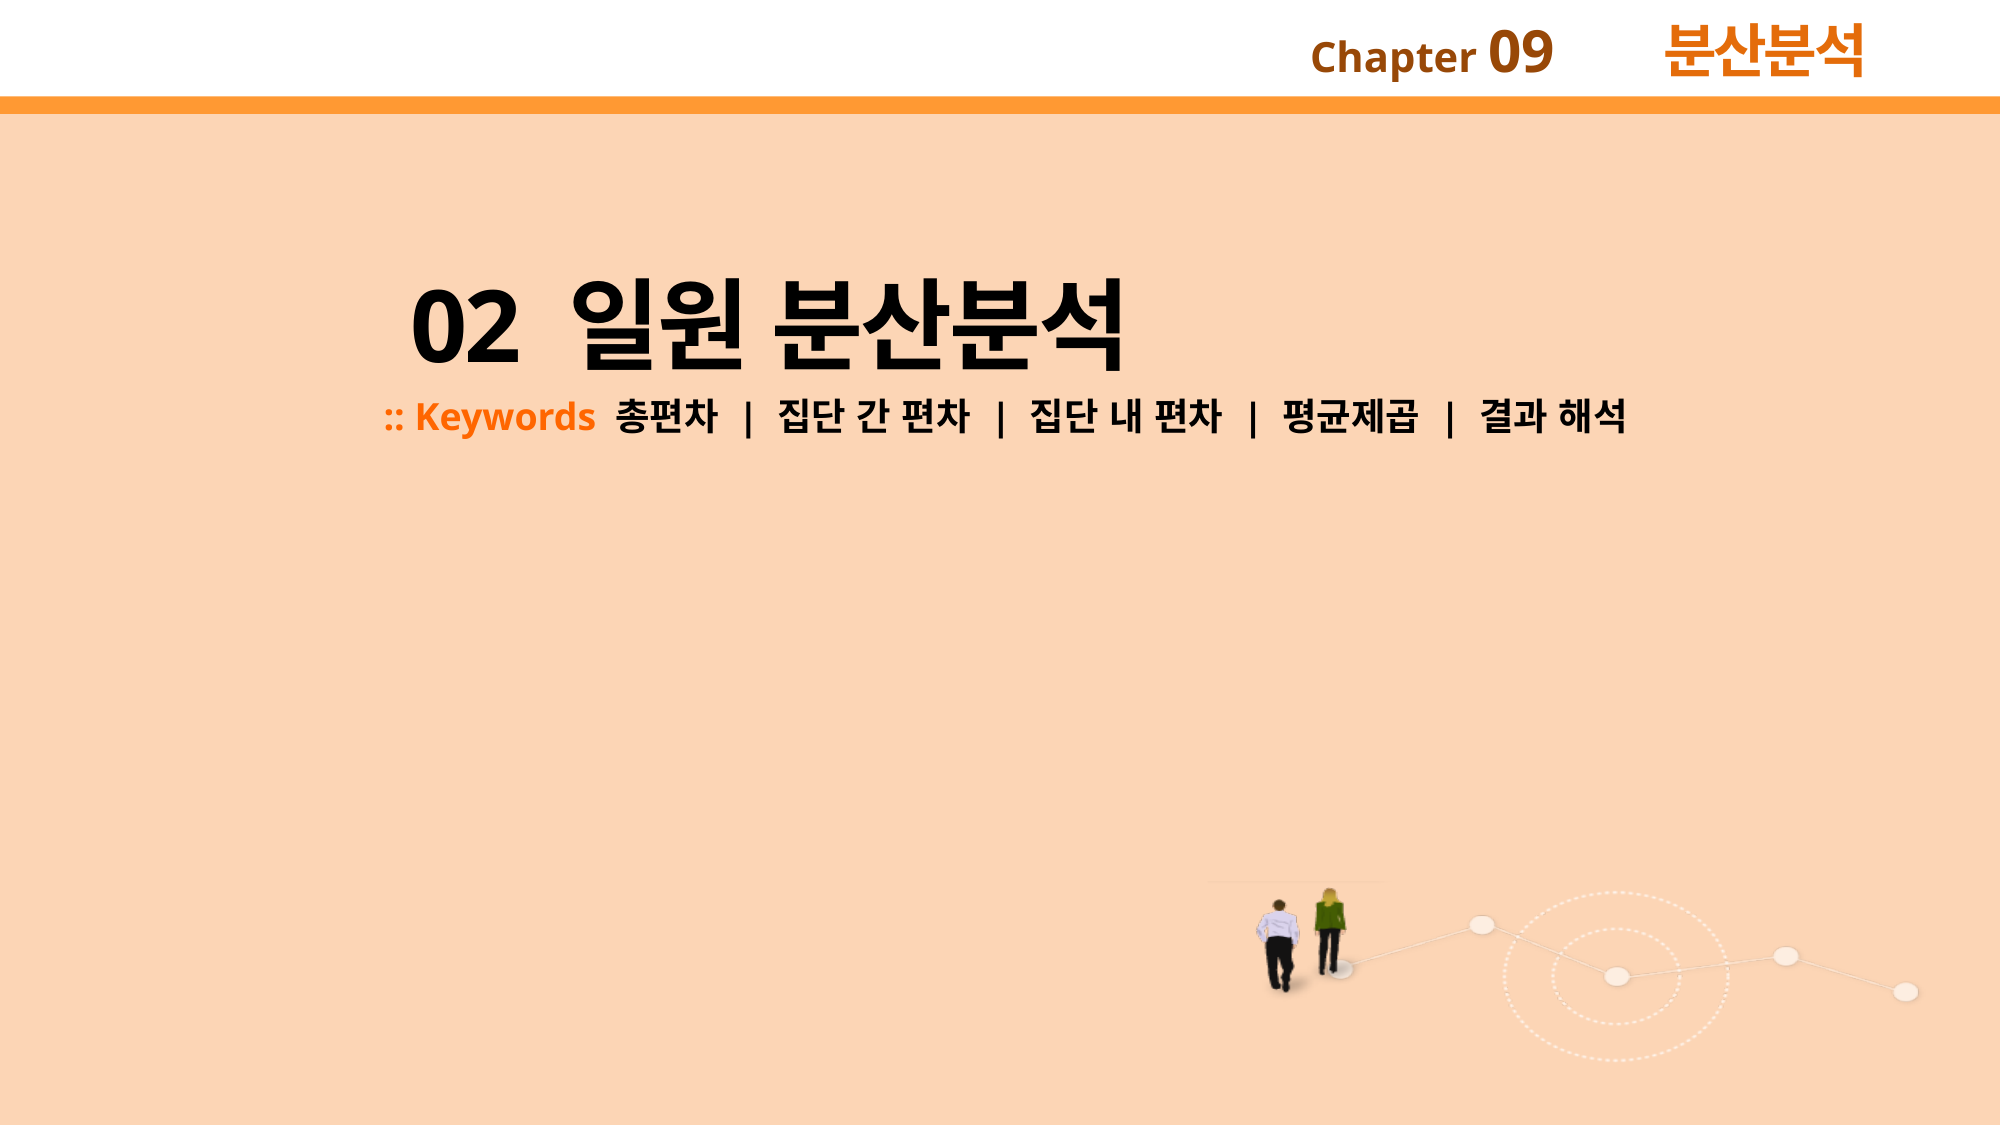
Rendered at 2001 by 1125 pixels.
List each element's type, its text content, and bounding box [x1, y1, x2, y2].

picture [1207, 881, 1932, 1104]
text_box 02 일원 분산분석 [395, 243, 1145, 385]
text_box :: Keywords 총편차 | 집단 간 편차 | 집단 내 편차 | 평균제곱 | 결과 해석 [368, 385, 1662, 446]
